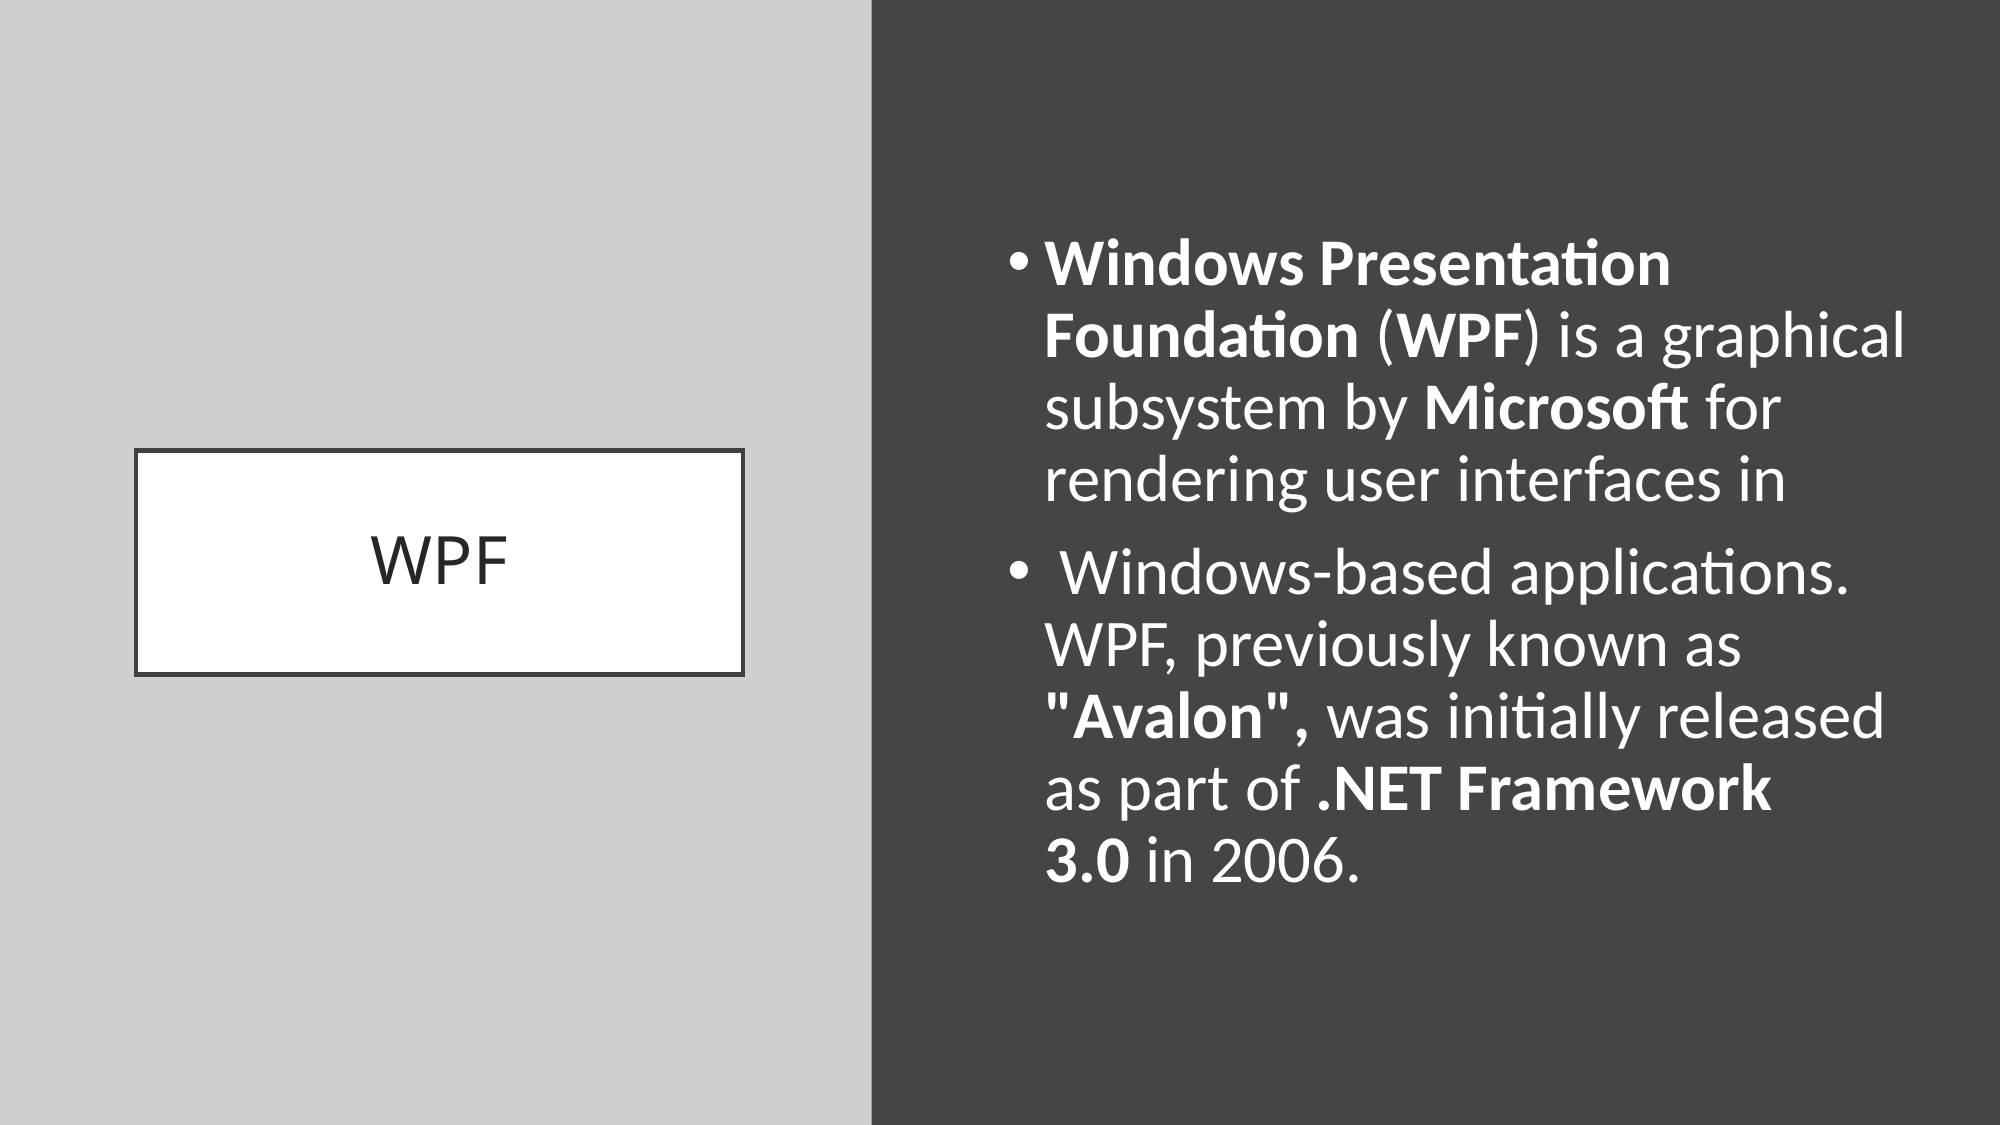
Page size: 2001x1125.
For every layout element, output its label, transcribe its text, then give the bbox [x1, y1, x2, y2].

list Windows Presentation Foundation (WPF) is a graphical subsystem by Microsoft for rendering user interfaces in Windows-based applications. WPF, previously known as "Avalon", was initially released as part of .NET Framework 3.0 in 2006. [992, 131, 1929, 994]
text_box [0, 0, 873, 1125]
title WPF [136, 450, 743, 675]
